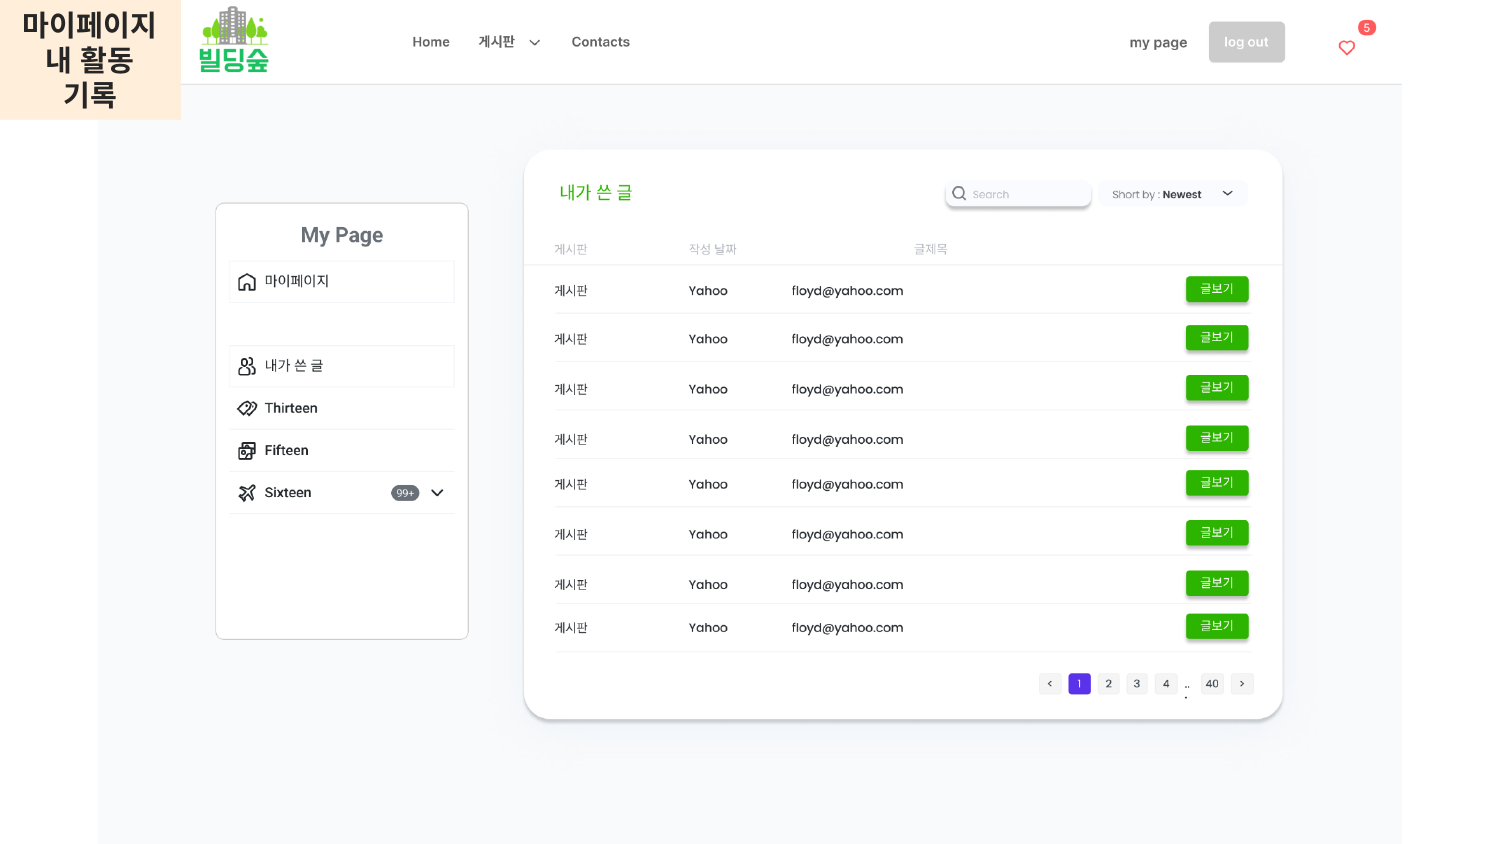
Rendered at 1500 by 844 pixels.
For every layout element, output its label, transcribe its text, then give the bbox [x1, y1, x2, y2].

picture [98, 0, 1402, 844]
text_box 마이페이지 내 활동 기록 [0, 0, 96, 120]
